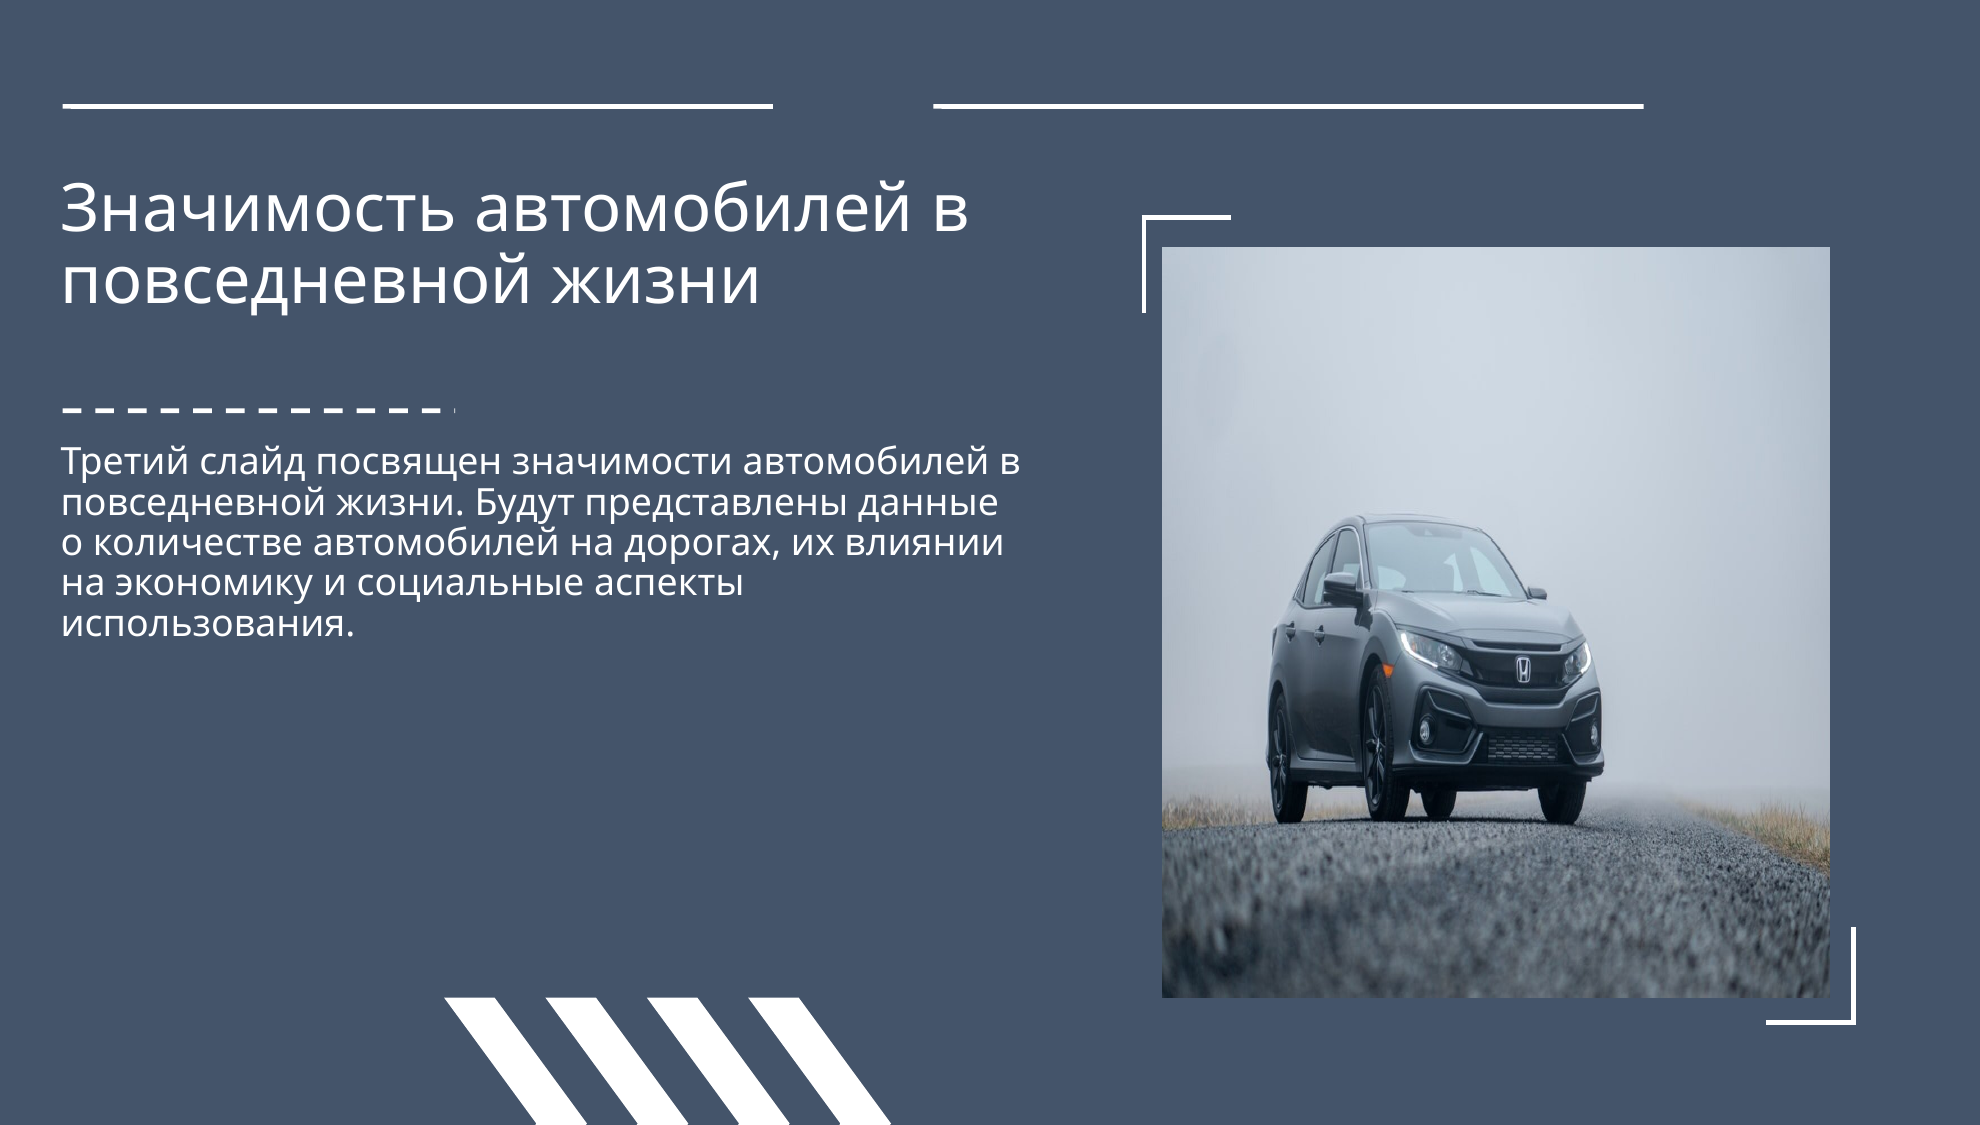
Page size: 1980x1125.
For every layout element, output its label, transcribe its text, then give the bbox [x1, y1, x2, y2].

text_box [1765, 926, 1856, 1023]
text_box [644, 996, 791, 1125]
text_box [746, 996, 893, 1125]
text_box [442, 996, 589, 1125]
picture [1162, 247, 1830, 998]
text_box [543, 996, 690, 1125]
text_box Значимость автомобилей в повседневной жизни [45, 166, 1041, 385]
text_box Третий слайд посвящен значимости автомобилей в повседневной жизни. Будут представлены данные о количестве автомобилей на дорогах, их влиянии на экономику и социальные аспекты использования. [45, 434, 1041, 787]
